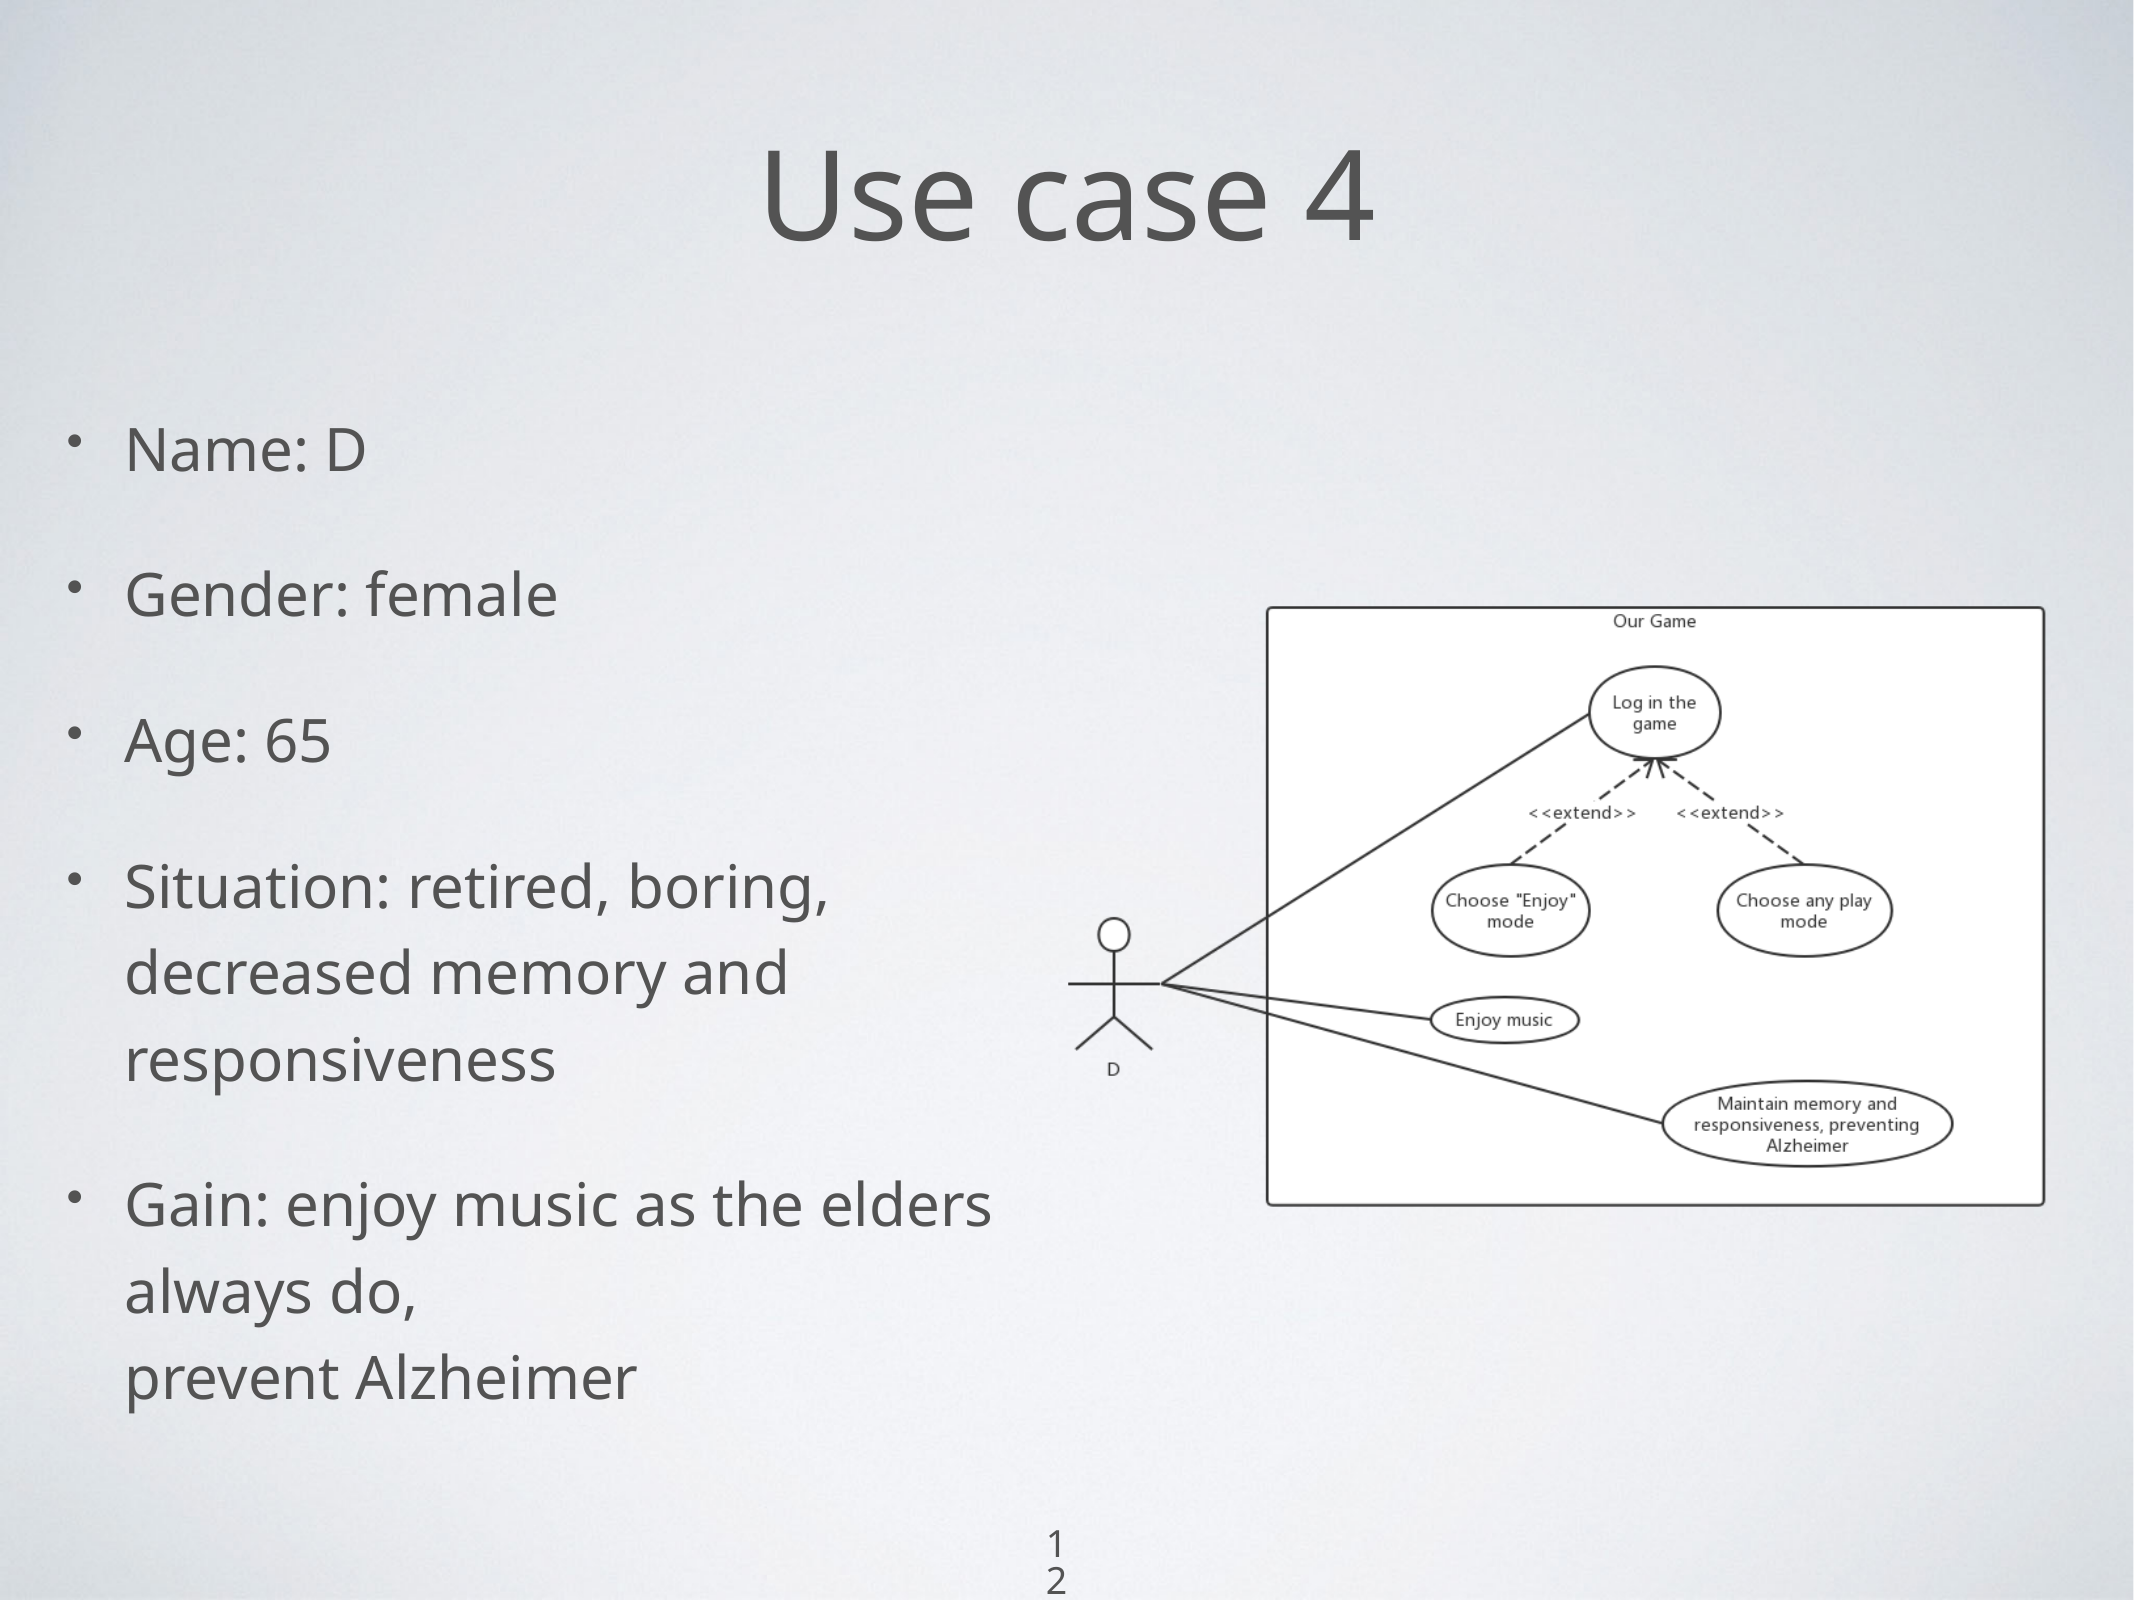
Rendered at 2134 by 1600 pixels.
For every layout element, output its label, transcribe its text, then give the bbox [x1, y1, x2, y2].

title Use case 4 [57, 41, 2076, 340]
list Name: D Gender: female Age: 65 Situation: retired, boring, decreased memory and responsiveness Gain: enjoy music as the elders always do, prevent Alzheimer [57, 386, 1026, 1422]
slide_number 12 [1036, 1520, 1095, 1580]
picture [0, 0, 2134, 1600]
